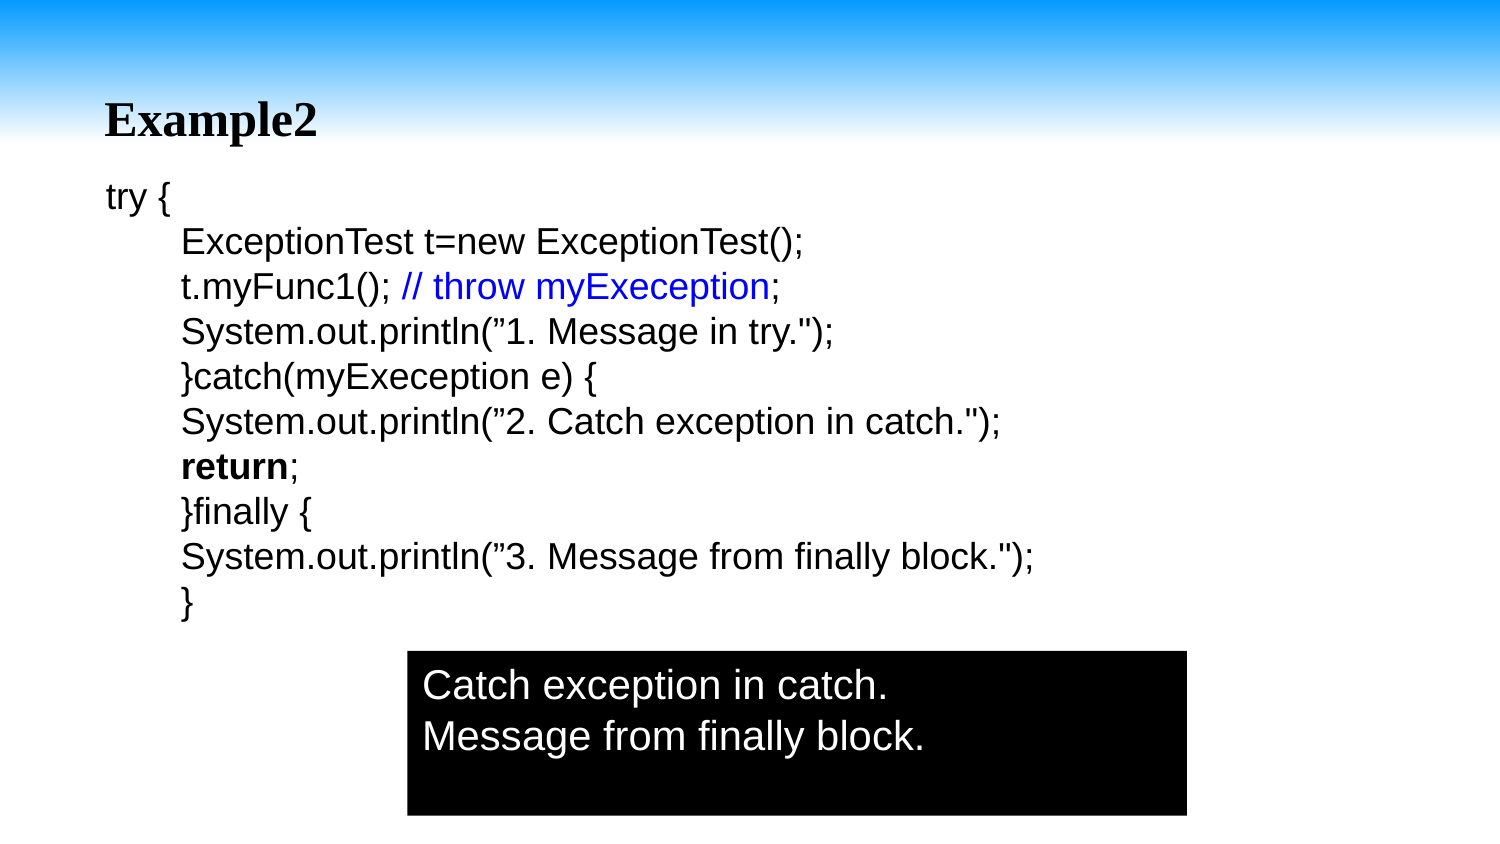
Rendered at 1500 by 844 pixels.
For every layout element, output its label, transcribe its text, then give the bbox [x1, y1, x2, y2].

text_box Example2 [89, 79, 334, 154]
text_box Catch exception in catch. Message from finally block. [407, 650, 1187, 816]
text_box try { ExceptionTest t=new ExceptionTest(); t.myFunc1(); // throw myExeception; System.out.println(”1. Message in try."); }catch(myExeception e) { System.out.println(”2. Catch exception in catch."); return; }finally { System.out.println(”3. Message from finally block."); } [91, 164, 1111, 675]
